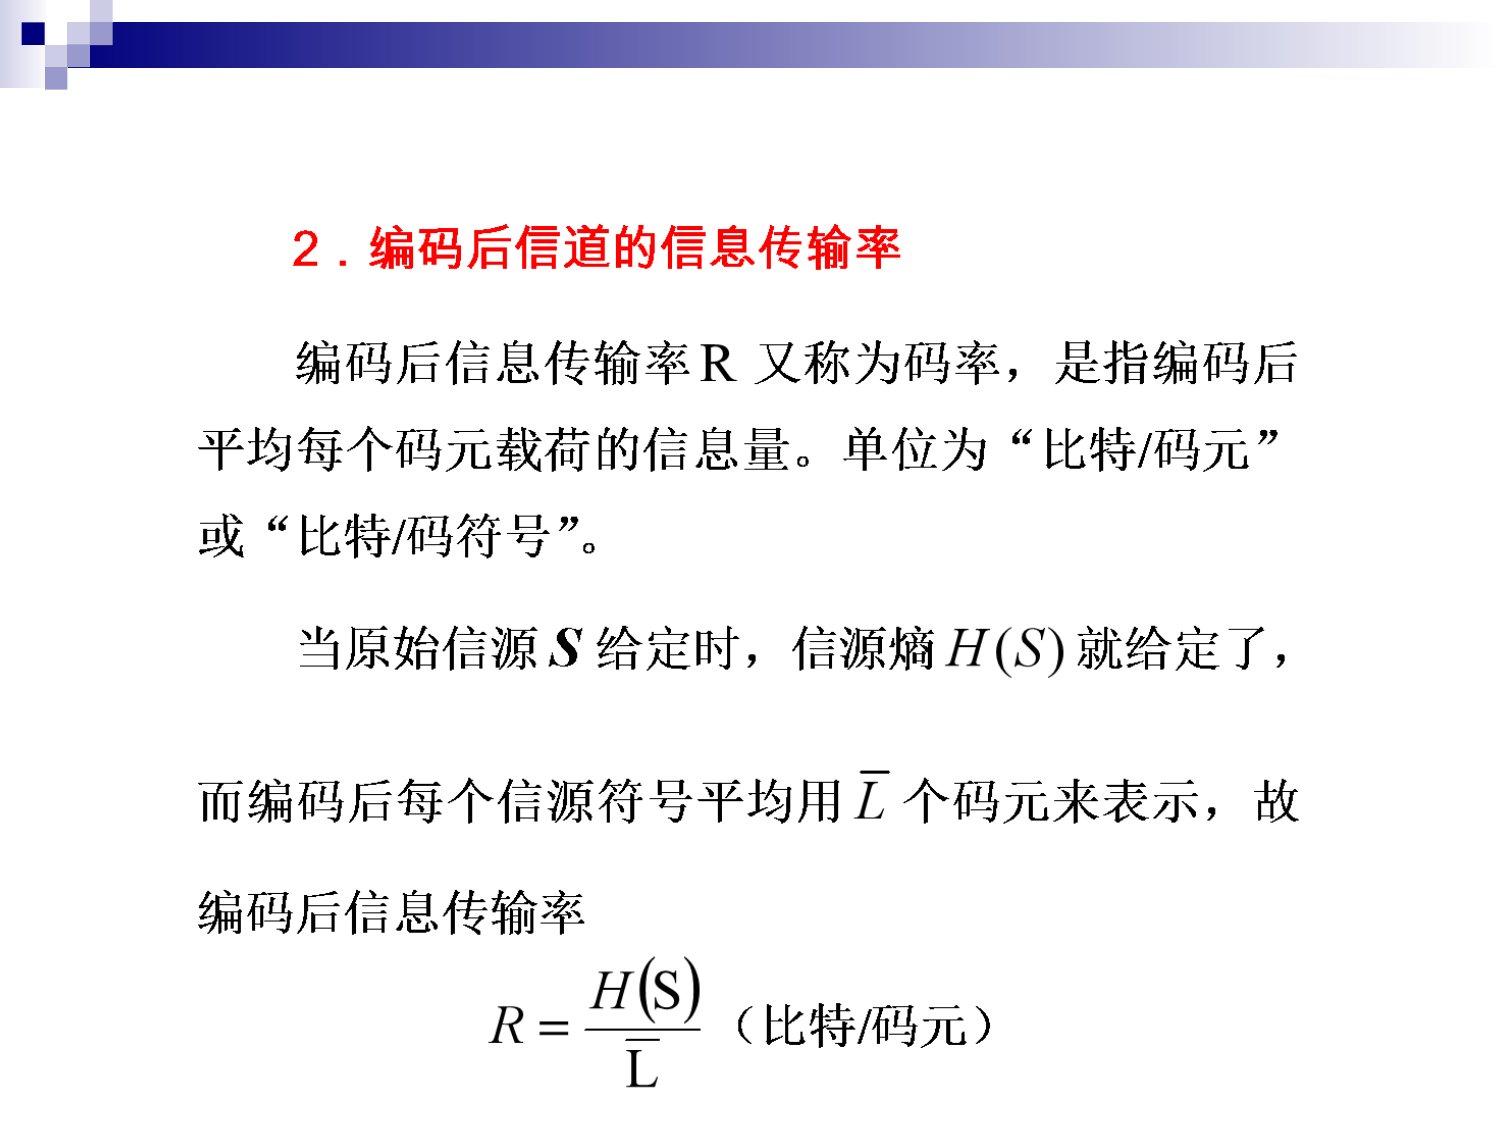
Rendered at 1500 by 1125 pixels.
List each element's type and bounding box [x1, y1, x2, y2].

list [196, 174, 1304, 1101]
